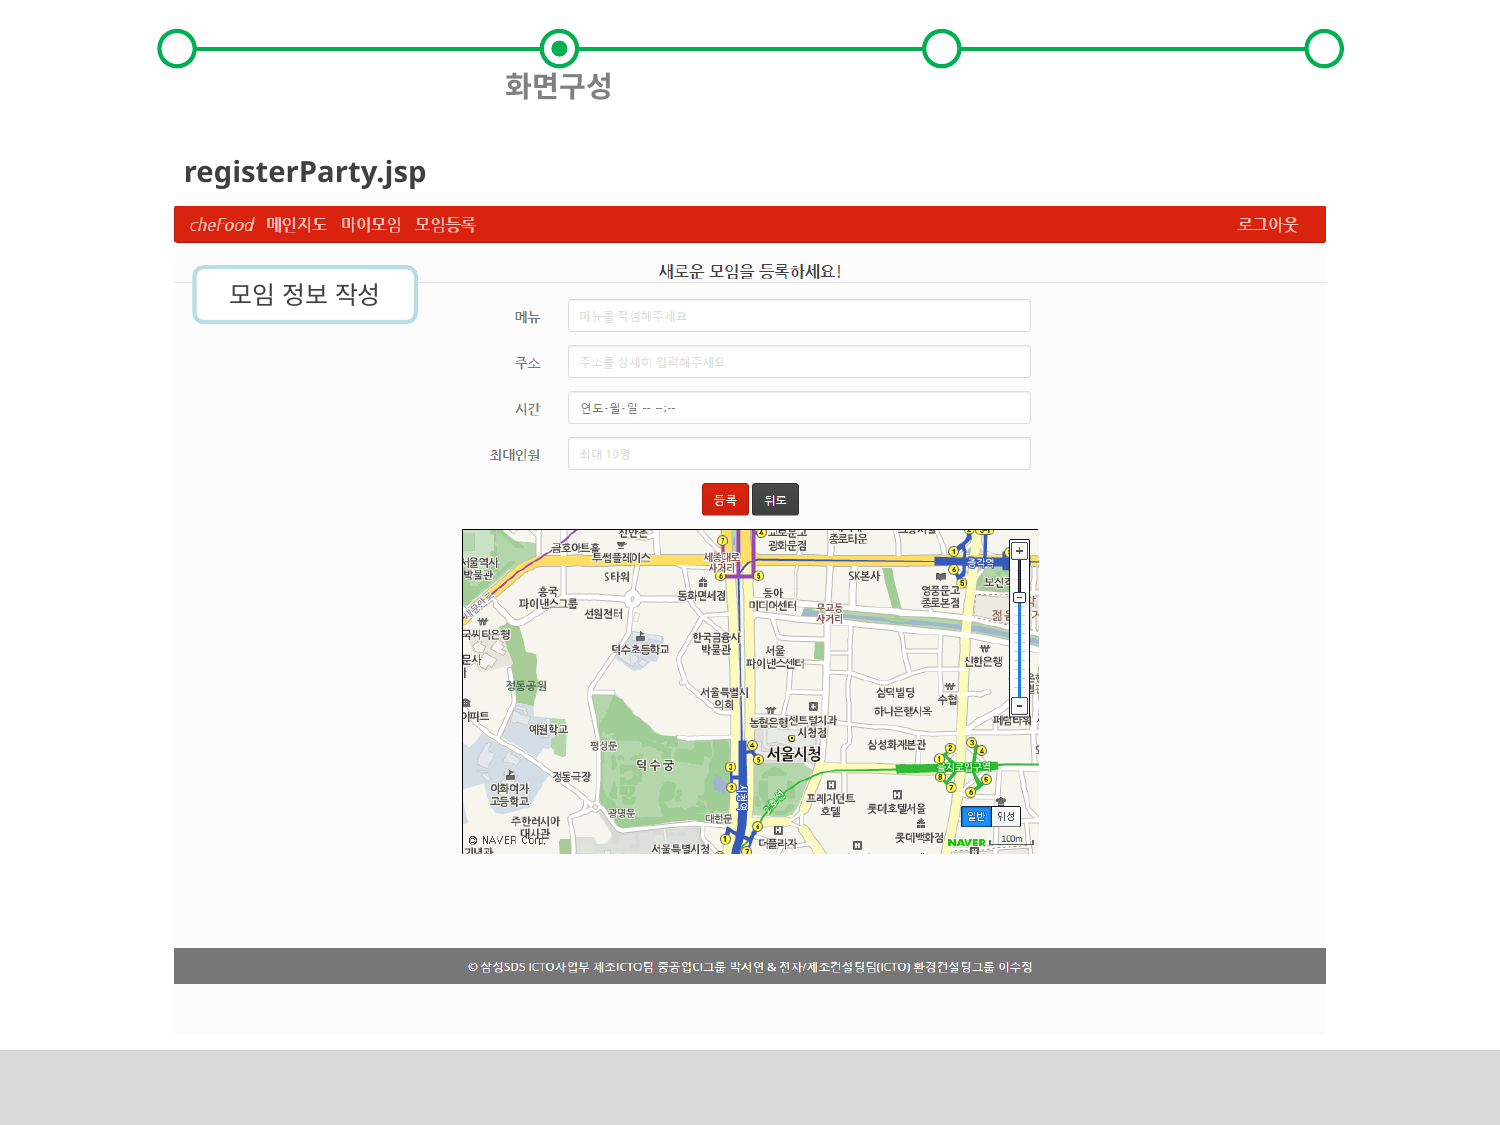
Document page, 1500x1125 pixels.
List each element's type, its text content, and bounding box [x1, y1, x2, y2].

text_box registerParty.jsp [169, 145, 442, 196]
text_box [924, 58, 960, 69]
text_box [1304, 28, 1344, 69]
text_box [157, 28, 197, 69]
text_box [922, 28, 962, 48]
picture [173, 205, 1327, 1036]
text_box [539, 28, 580, 48]
text_box [0, 1048, 1500, 1125]
text_box [551, 40, 568, 48]
text_box 화면구성 [435, 61, 684, 112]
